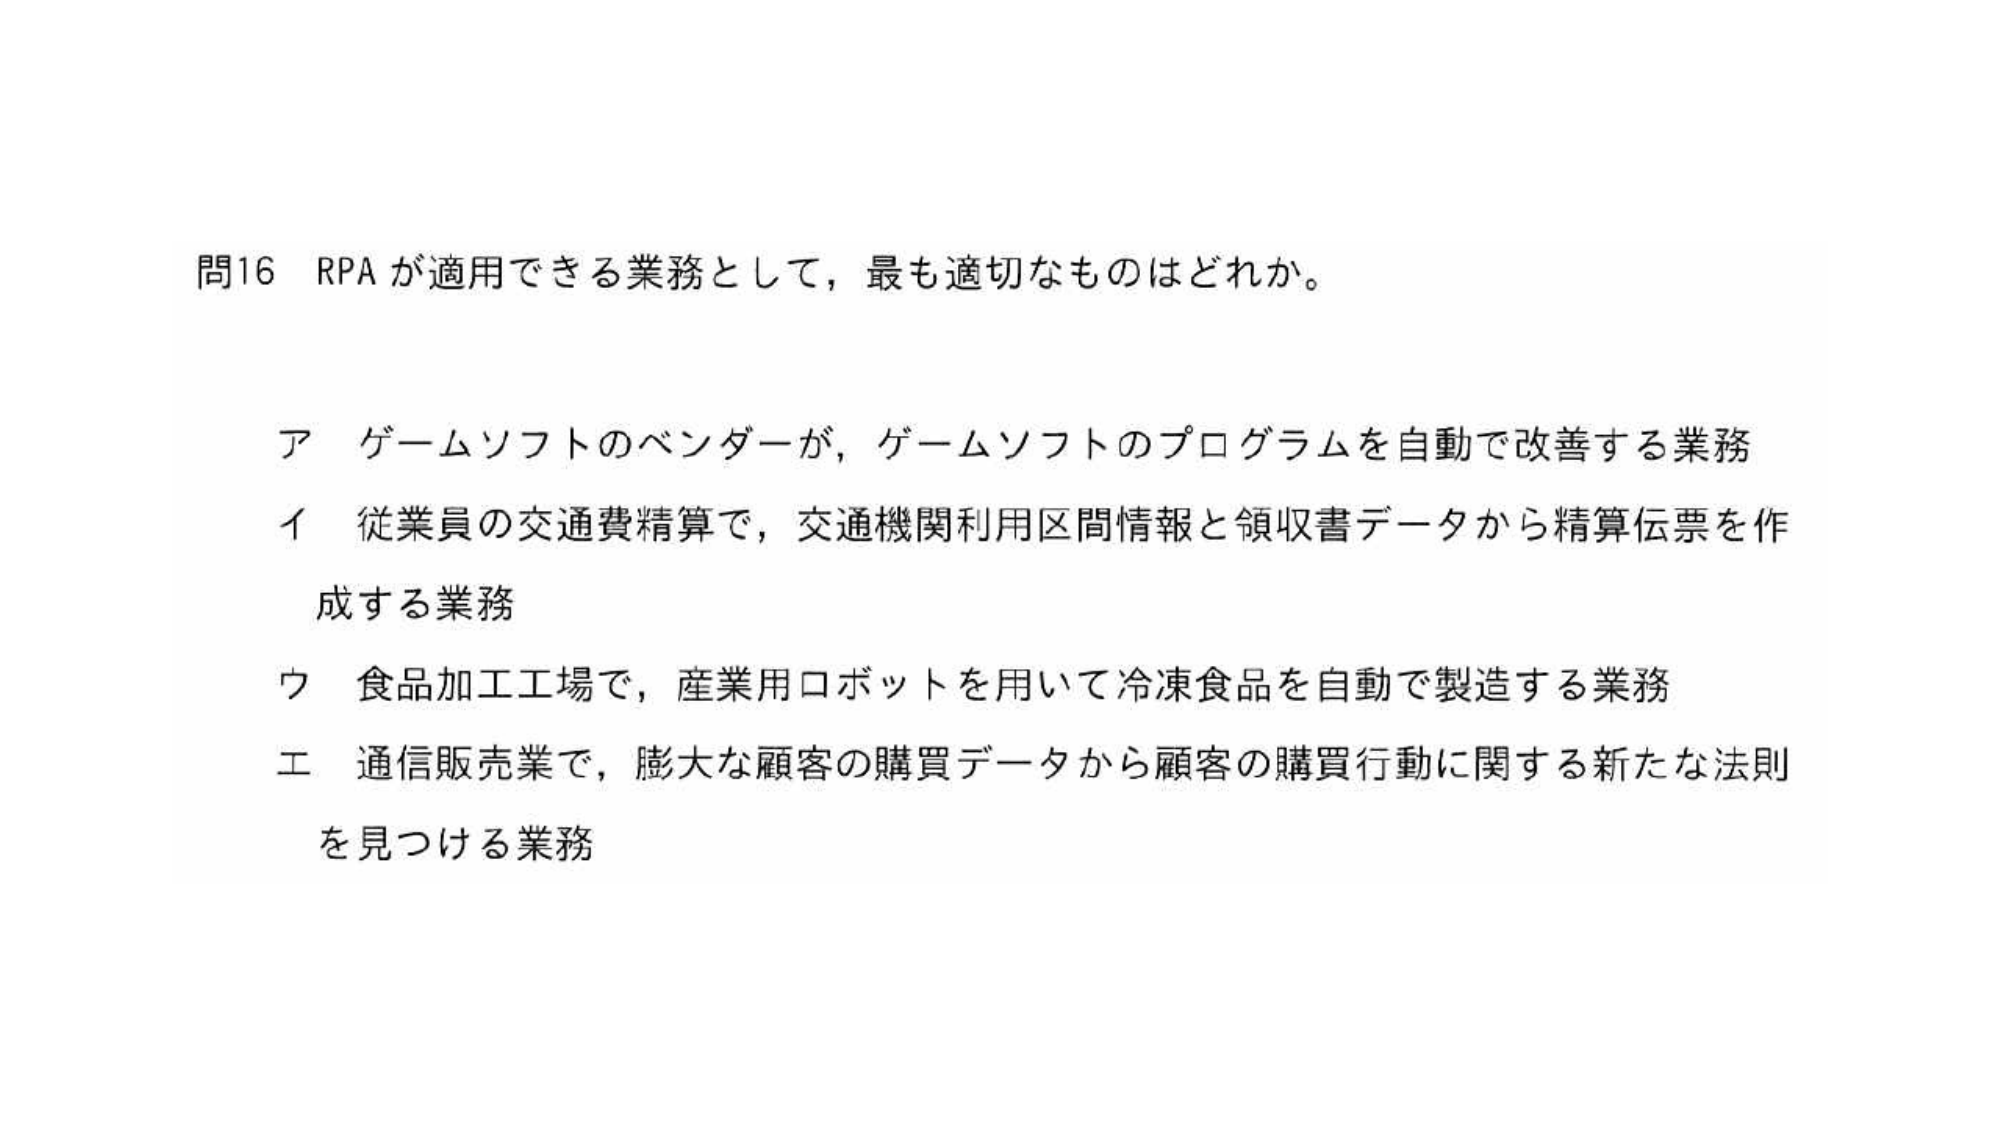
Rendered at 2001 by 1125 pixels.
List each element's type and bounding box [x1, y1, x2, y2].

picture [172, 241, 1828, 884]
